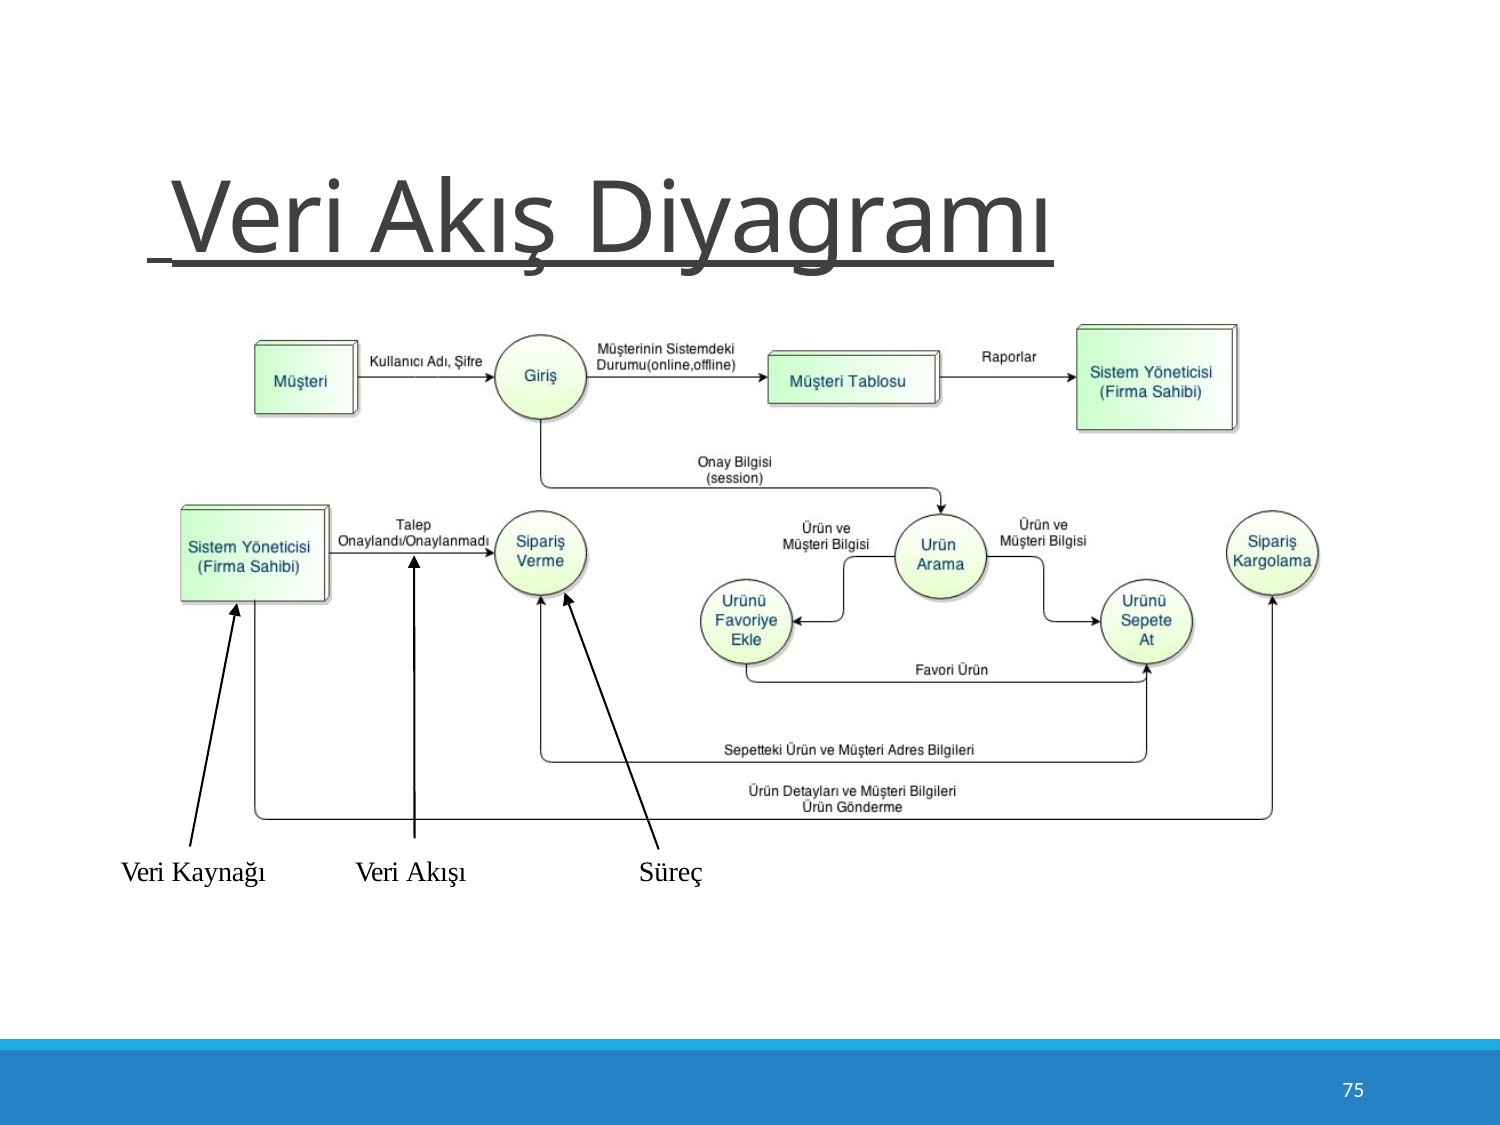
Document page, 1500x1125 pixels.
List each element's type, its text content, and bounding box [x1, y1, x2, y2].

text_box [563, 592, 660, 850]
text_box Veri Kaynağı [118, 851, 272, 888]
text_box [180, 324, 1321, 820]
text_box [407, 555, 421, 839]
text_box Veri Akışı [353, 851, 471, 888]
text_box Süreç [636, 851, 706, 888]
text_box [188, 603, 241, 847]
slide_number 10 [1338, 1078, 1369, 1125]
title Veri Akış Diyagramı [124, 150, 1376, 393]
